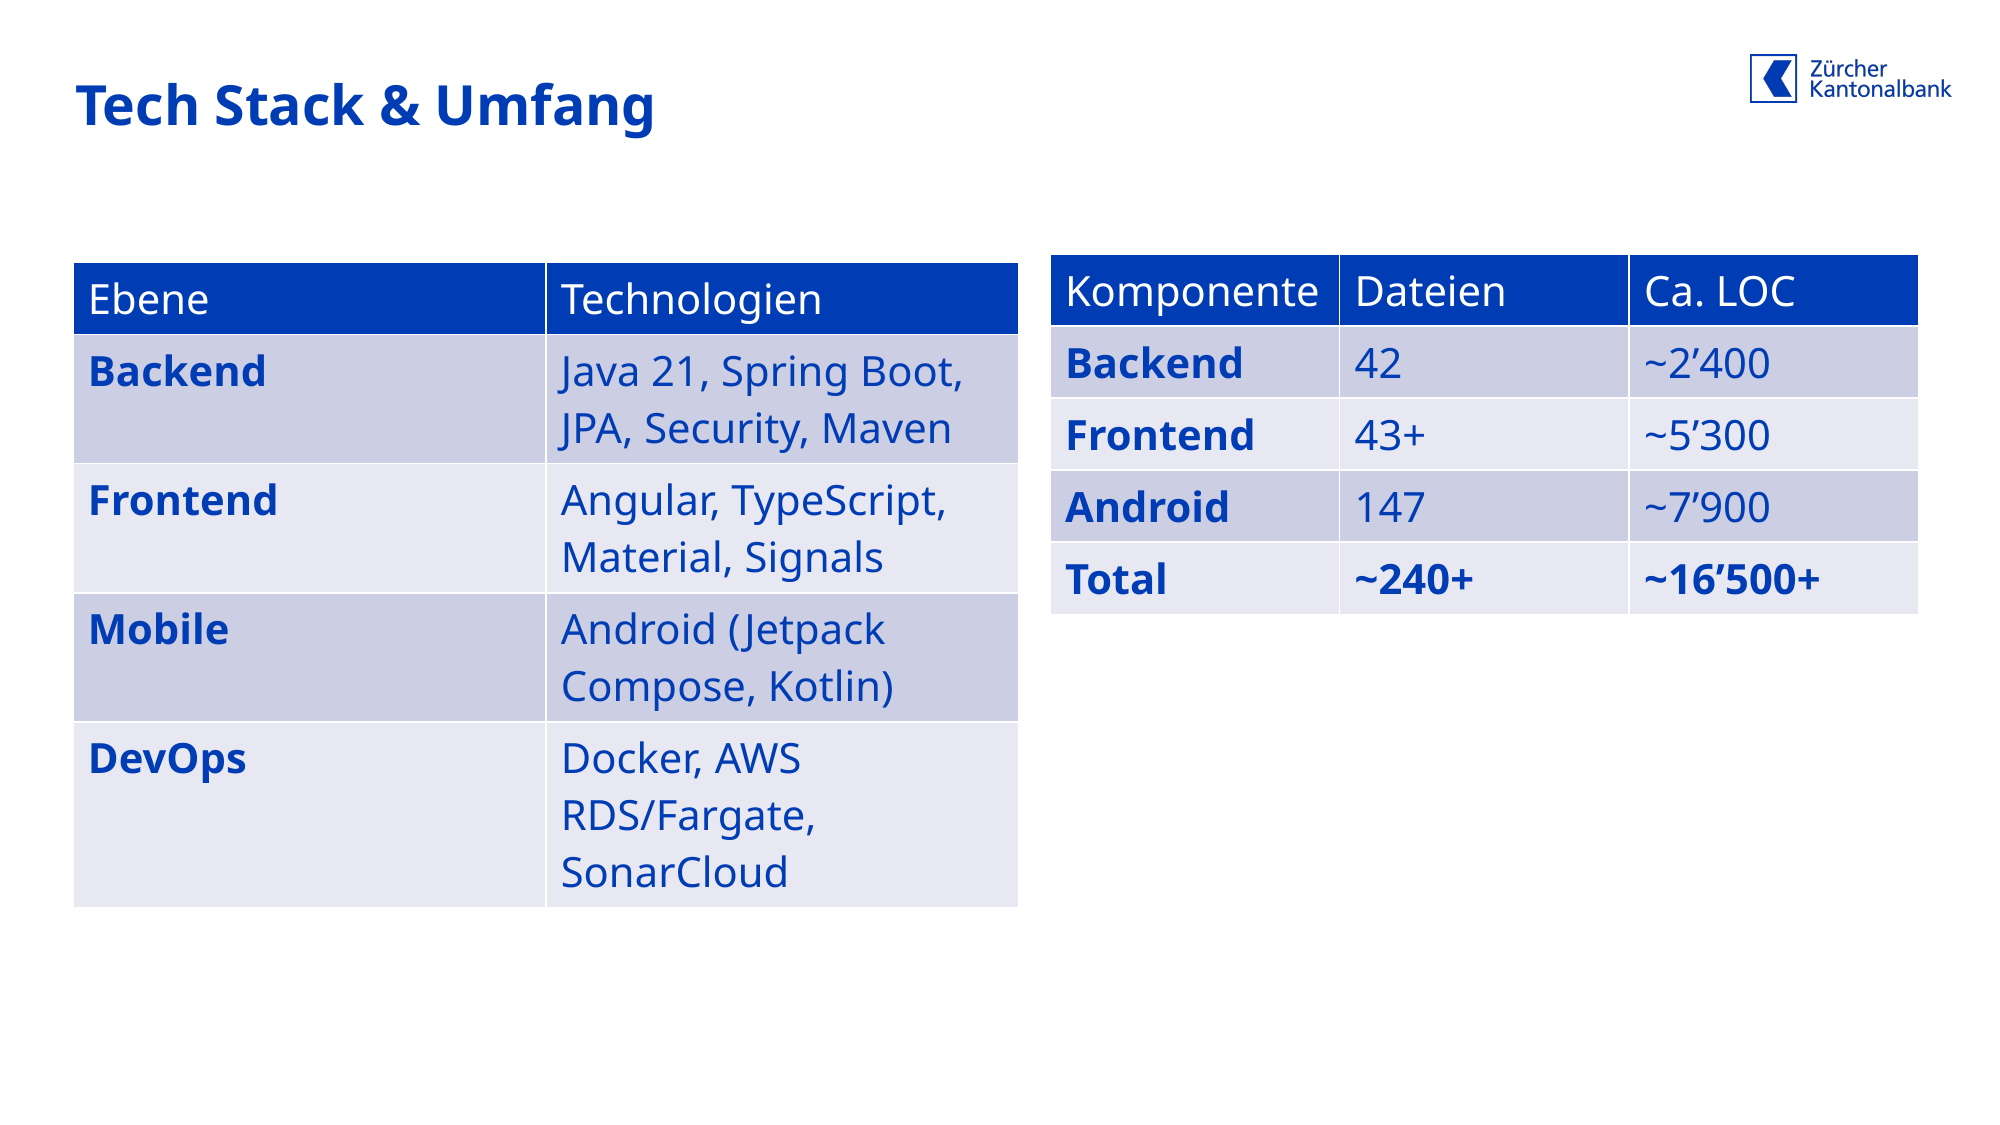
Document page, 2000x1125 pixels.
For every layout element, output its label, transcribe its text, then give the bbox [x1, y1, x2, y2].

table_cell Frontend [74, 464, 545, 592]
table_cell 43+ [1340, 399, 1628, 469]
table_header Ebene [74, 263, 545, 334]
table_cell Angular, TypeScript, Material, Signals [547, 464, 1018, 592]
table_cell Android [1051, 471, 1339, 541]
title Tech Stack & Umfang [75, 74, 1898, 210]
table_cell ~7’900 [1630, 471, 1918, 541]
table_cell Backend [74, 335, 545, 463]
table_header Technologien [547, 263, 1018, 334]
picture [1750, 54, 1952, 103]
table_cell DevOps [74, 723, 545, 907]
table_cell ~2’400 [1630, 327, 1918, 397]
table_cell 147 [1340, 471, 1628, 541]
table_cell Java 21, Spring Boot, JPA, Security, Maven [547, 335, 1018, 463]
table_cell Total [1051, 543, 1339, 614]
table_cell Frontend [1051, 399, 1339, 469]
table_cell ~5’300 [1630, 399, 1918, 469]
table_cell Docker, AWS RDS/Fargate, SonarCloud [547, 723, 1018, 907]
table_header Komponente [1051, 255, 1339, 325]
table_header Dateien [1340, 255, 1628, 325]
table_cell Mobile [74, 594, 545, 721]
table_header Ca. LOC [1630, 255, 1918, 325]
table_cell 42 [1340, 327, 1628, 397]
table_cell Android (Jetpack Compose, Kotlin) [547, 594, 1018, 721]
table_cell Backend [1051, 327, 1339, 397]
table_cell ~240+ [1340, 543, 1628, 614]
table_cell ~16’500+ [1630, 543, 1918, 614]
